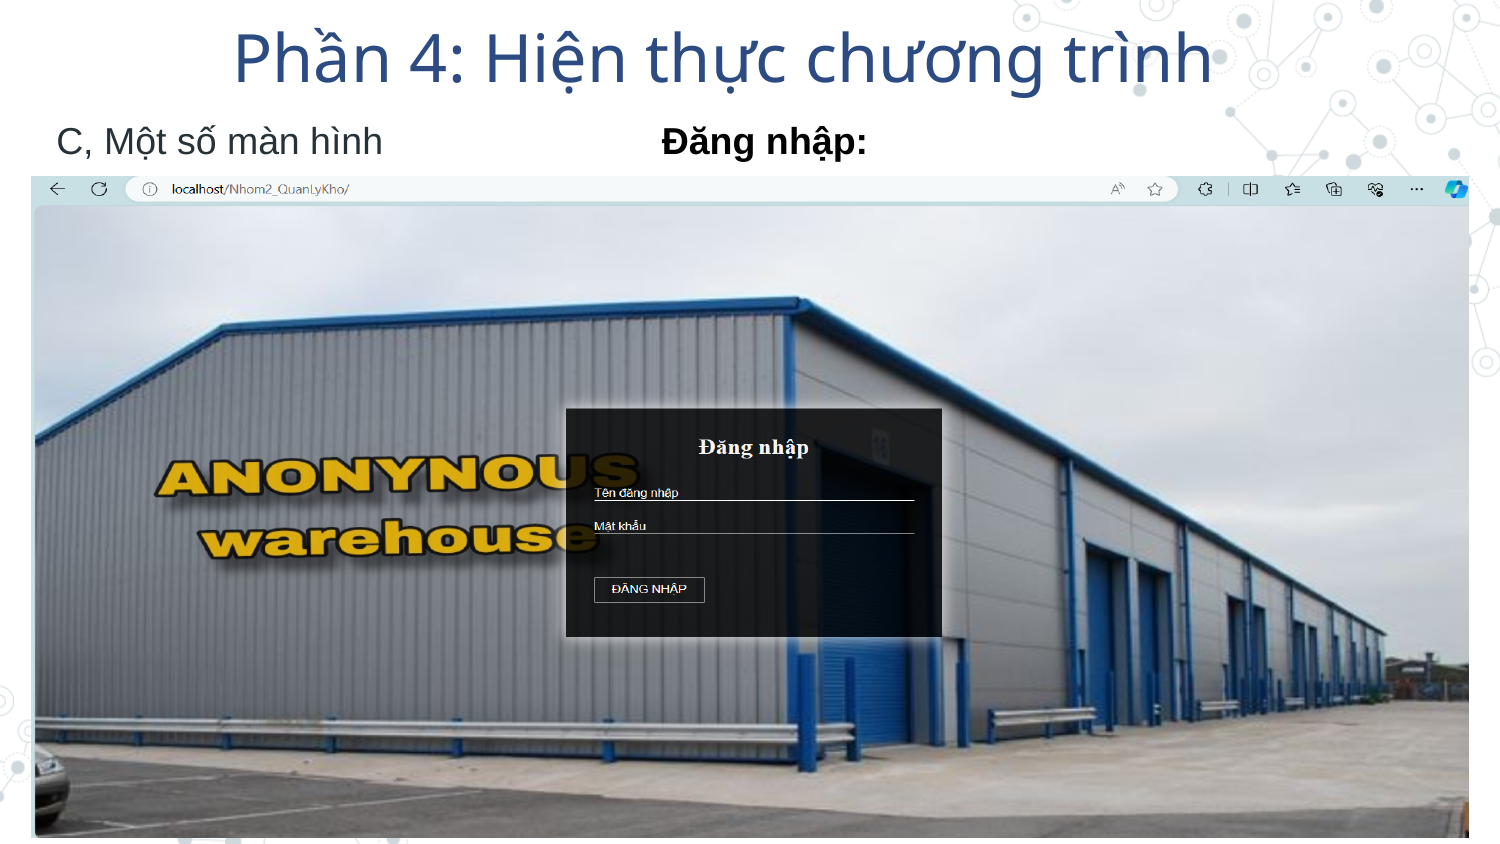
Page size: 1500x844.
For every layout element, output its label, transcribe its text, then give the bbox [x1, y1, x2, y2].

text_box C, Một số màn hình [41, 112, 636, 175]
picture [0, 0, 1500, 844]
text_box Đăng nhập: [636, 112, 1500, 177]
text_box Phần 4: Hiện thực chương trình [232, 16, 1268, 97]
